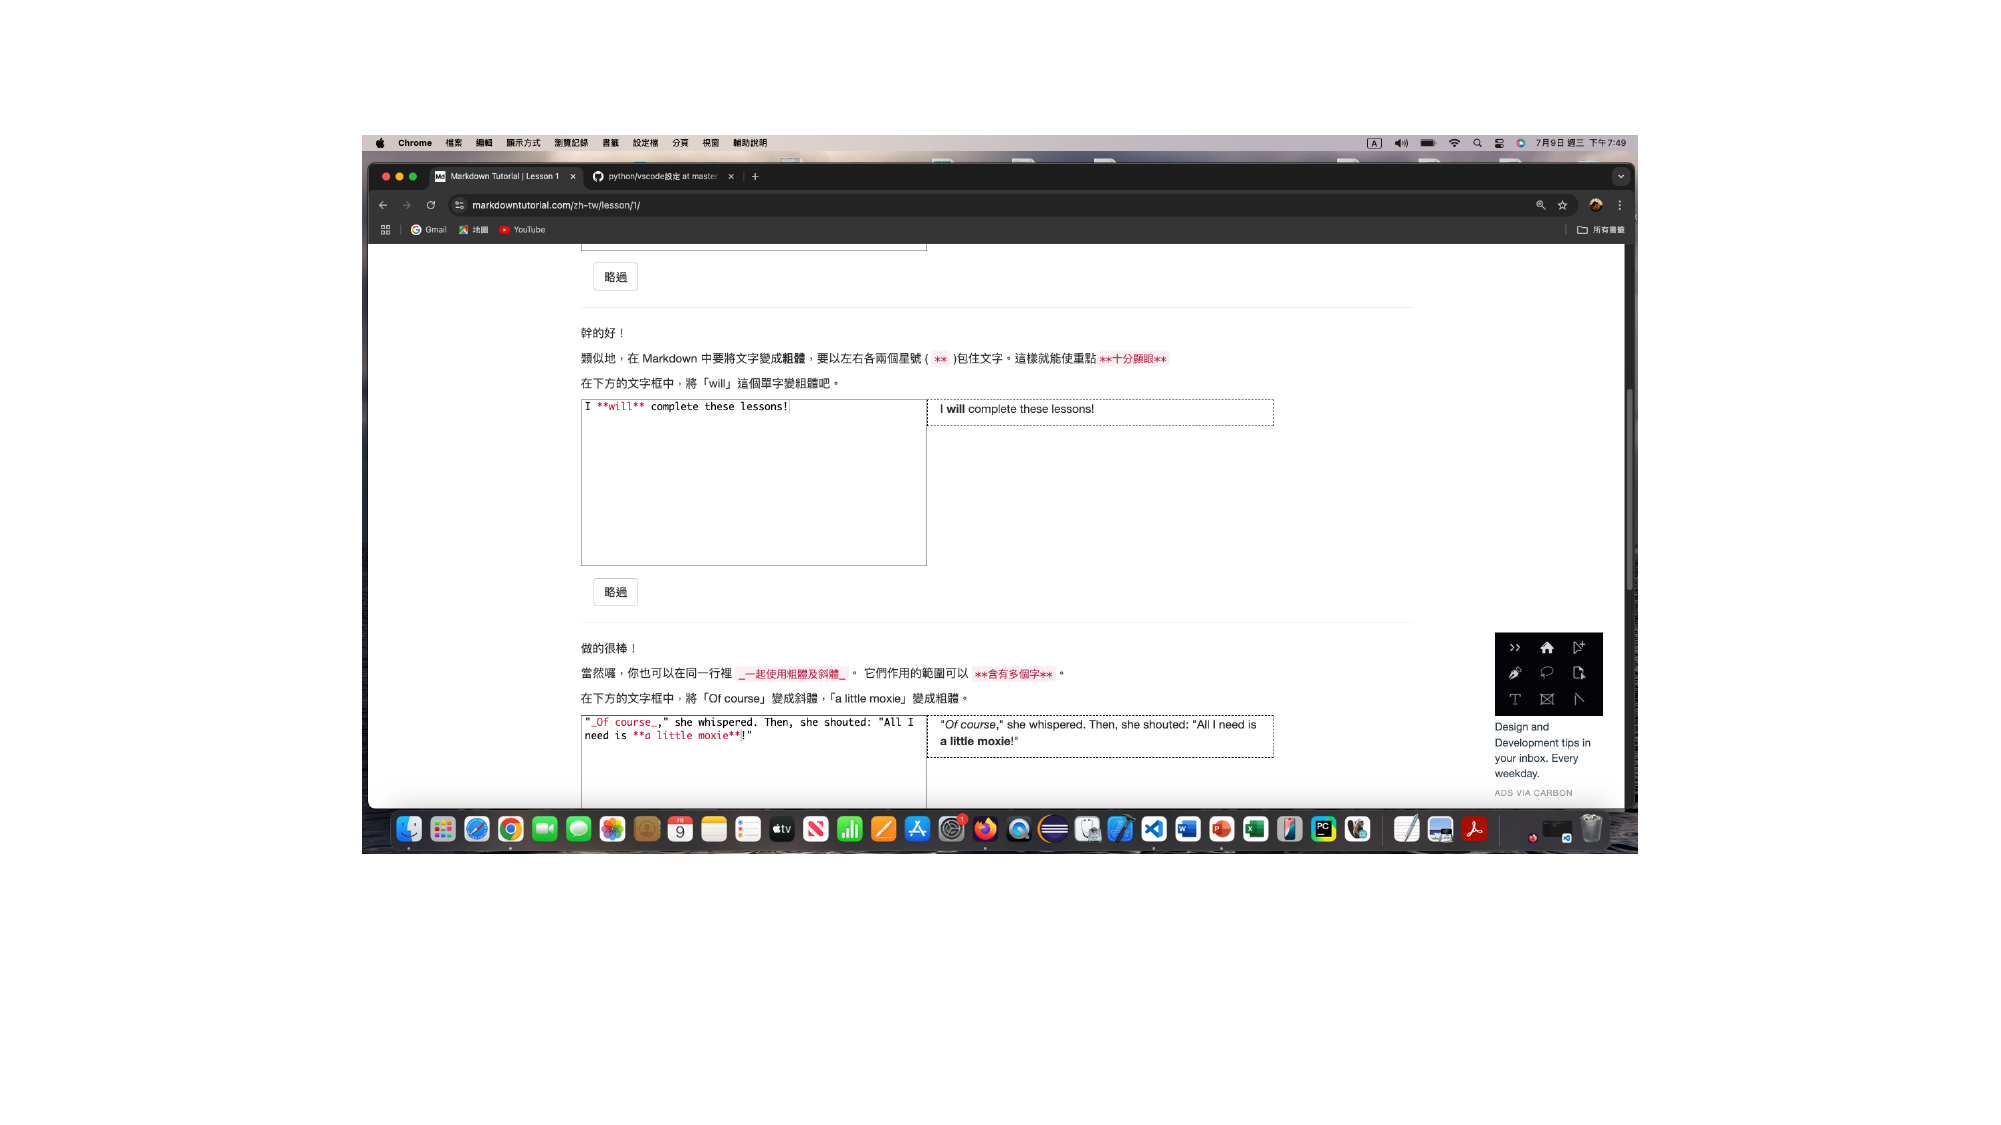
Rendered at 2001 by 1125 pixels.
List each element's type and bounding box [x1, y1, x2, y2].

picture [361, 135, 1638, 854]
